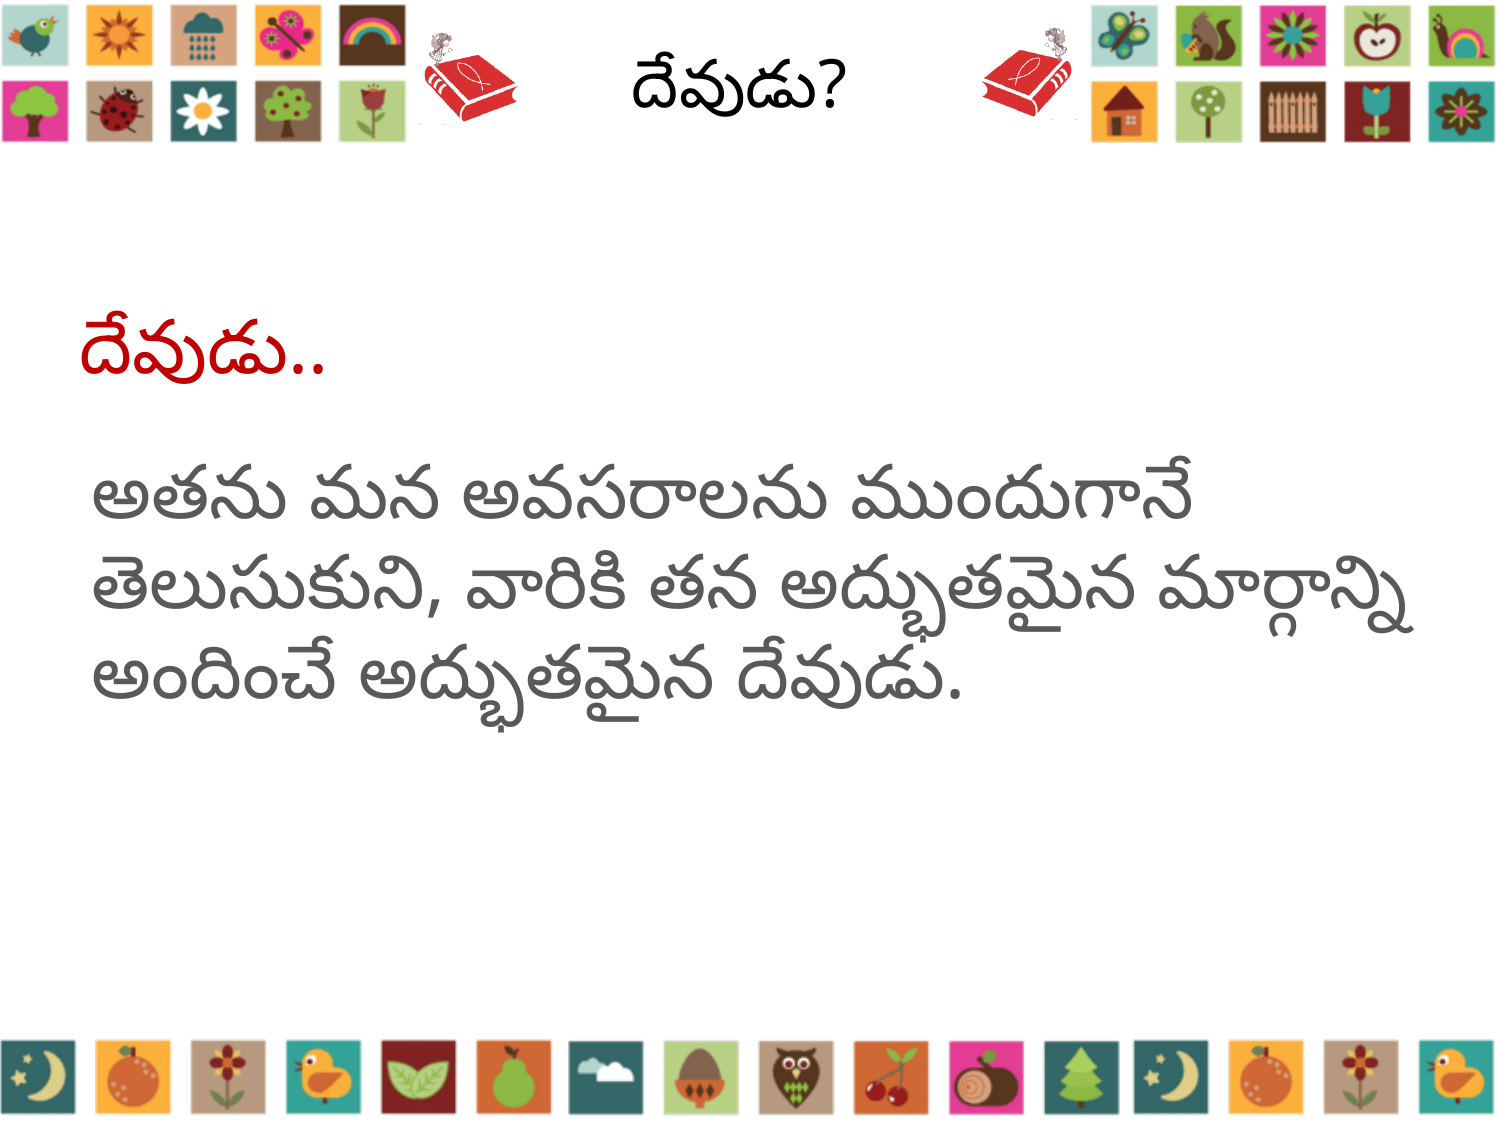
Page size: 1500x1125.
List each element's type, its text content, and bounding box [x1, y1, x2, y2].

text_box దేవుడు.. [64, 290, 1412, 396]
text_box దేవుడు? [552, 33, 1077, 129]
picture [0, 3, 550, 150]
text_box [0, 1028, 1500, 1118]
text_box అతను మన అవసరాలను ముందుగానే తెలుసుకుని, వారికి తన అద్భుతమైన మార్గాన్ని అందించే అద్భుతమైన దేవుడు. [76, 436, 1424, 812]
picture [950, 3, 1500, 150]
